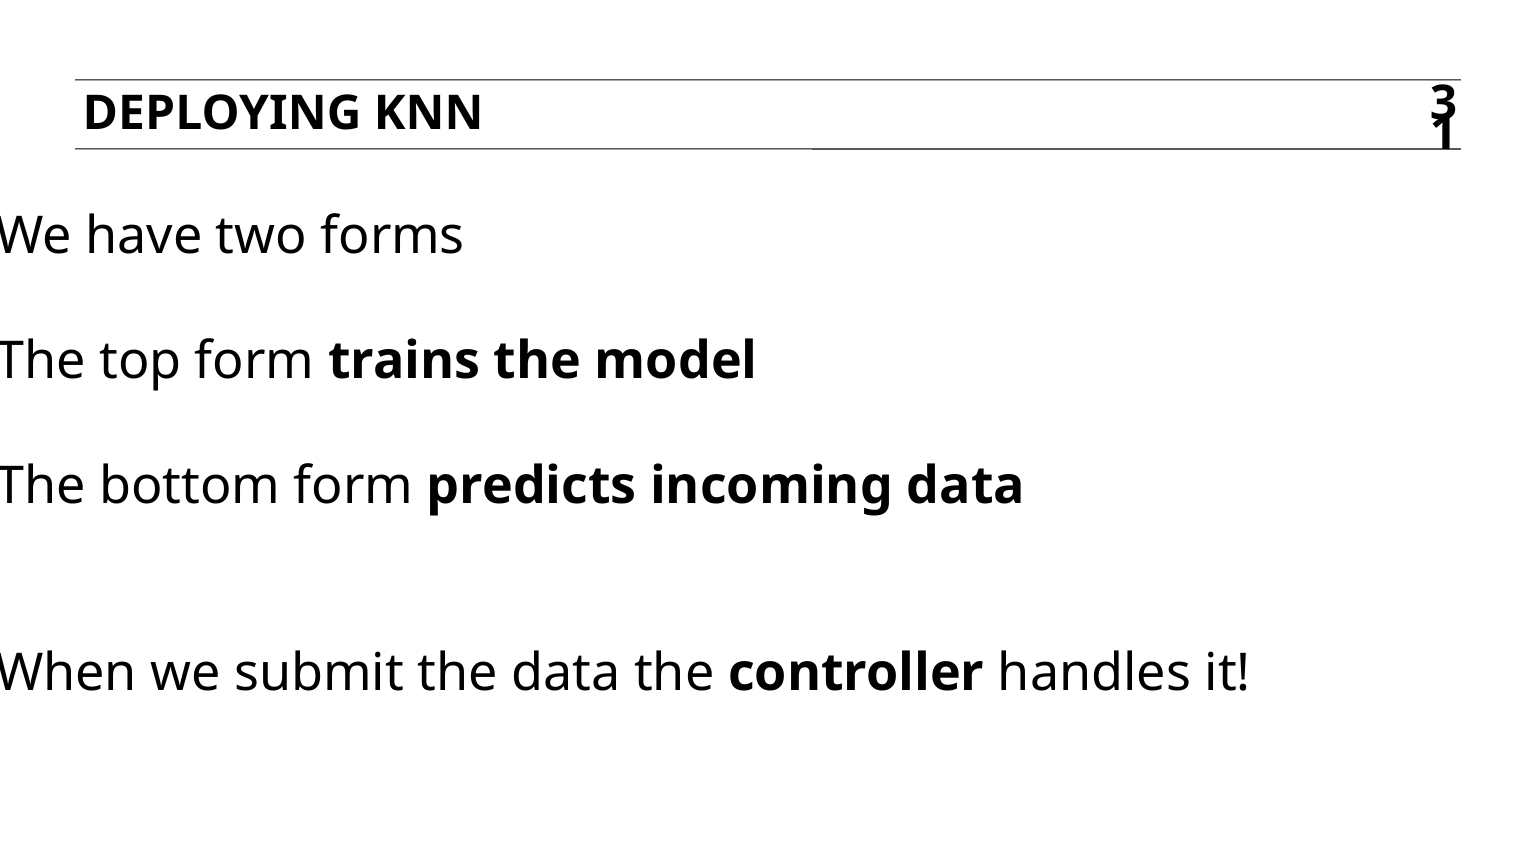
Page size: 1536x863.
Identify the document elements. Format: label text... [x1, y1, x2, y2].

slide_number 31 [1419, 86, 1461, 138]
text_box We have two forms The top form trains the model The bottom form predicts incoming data When we submit the data the controller handles it! [0, 193, 1266, 709]
list Deploying knn [67, 81, 1118, 132]
